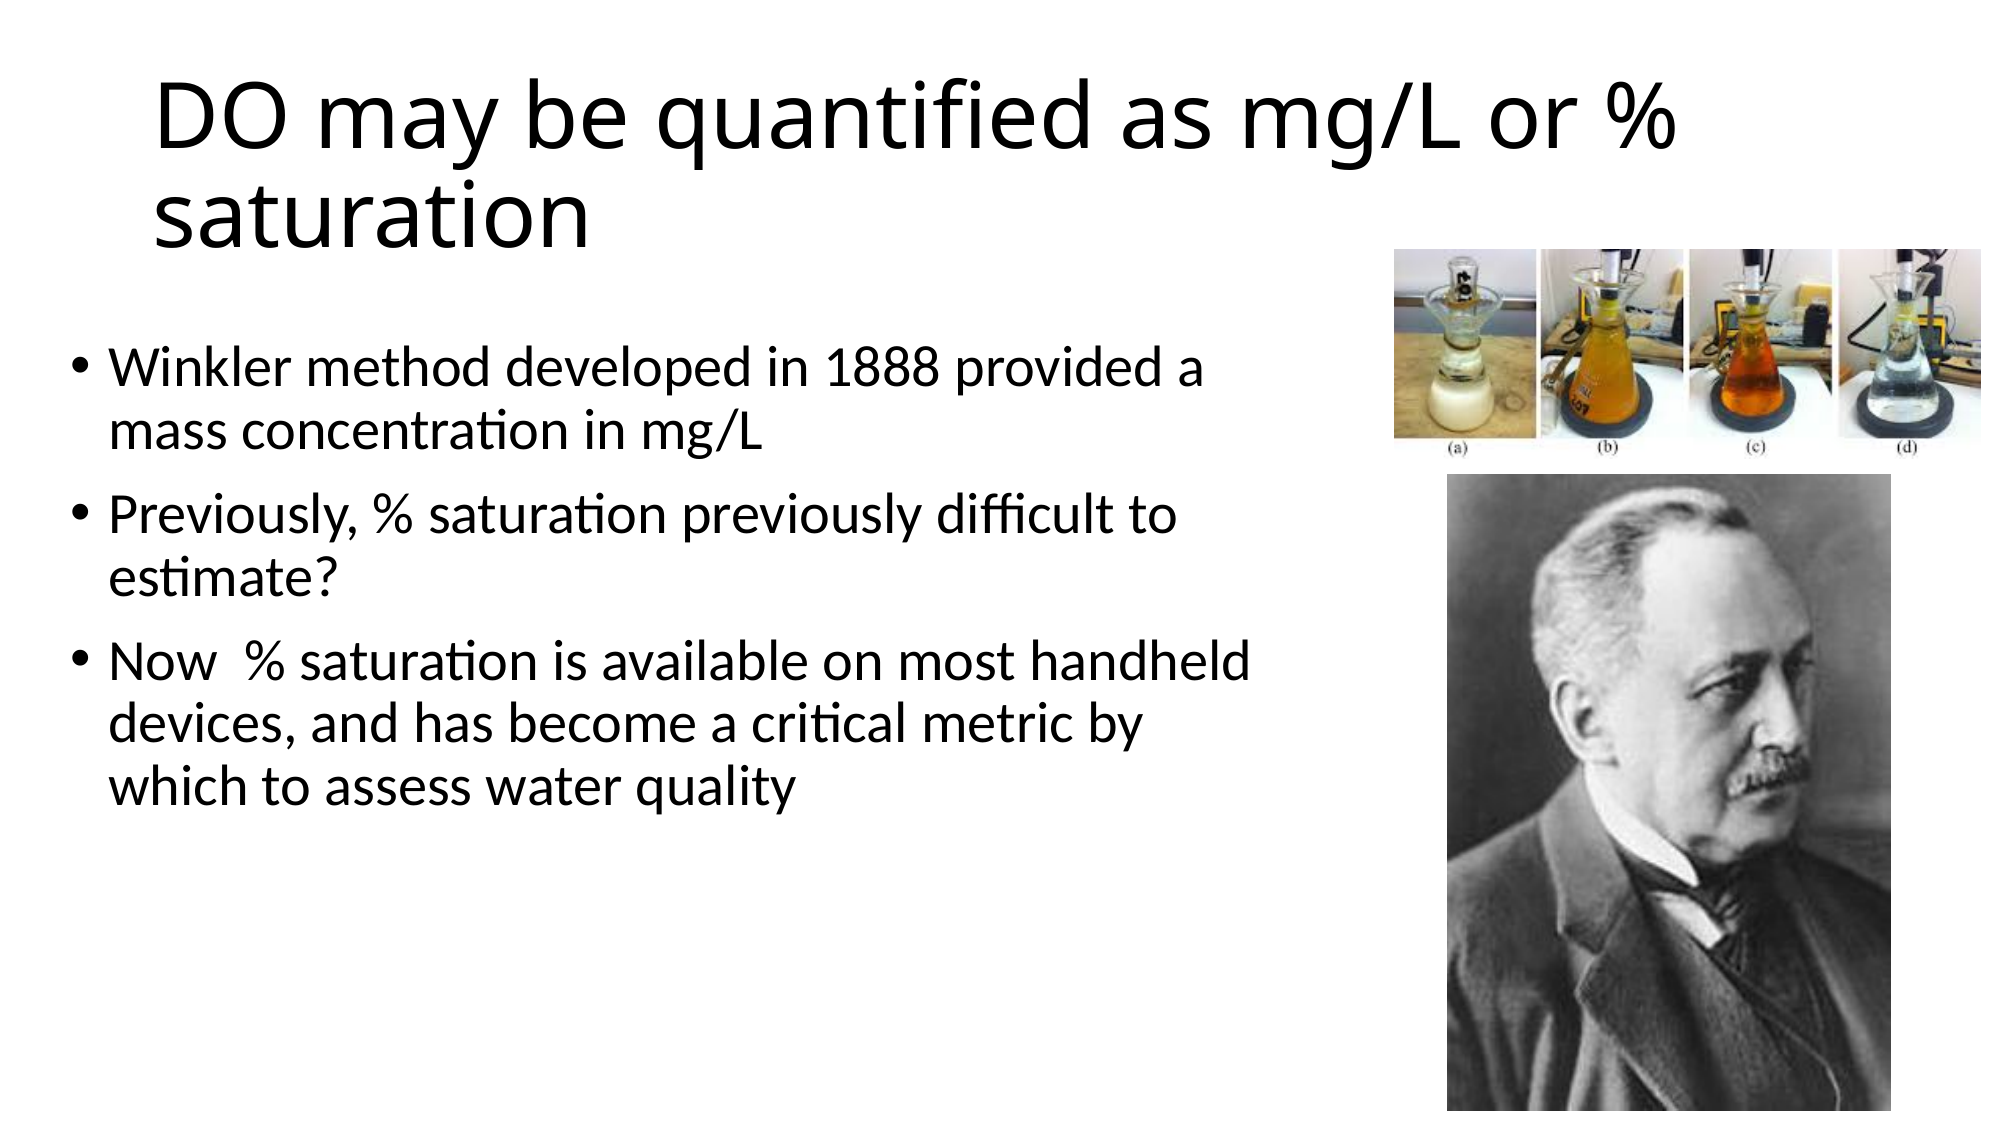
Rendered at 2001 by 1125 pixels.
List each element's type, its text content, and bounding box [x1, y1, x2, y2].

picture [1447, 474, 1891, 1111]
title DO may be quantified as mg/L or % saturation [137, 59, 1863, 278]
picture [1394, 249, 1981, 459]
list Winkler method developed in 1888 provided a mass concentration in mg/L Previously, % saturation previously difficult to estimate? Now % saturation is available on most handheld devices, and has become a critical metric by which to assess water quality [55, 328, 1292, 1043]
